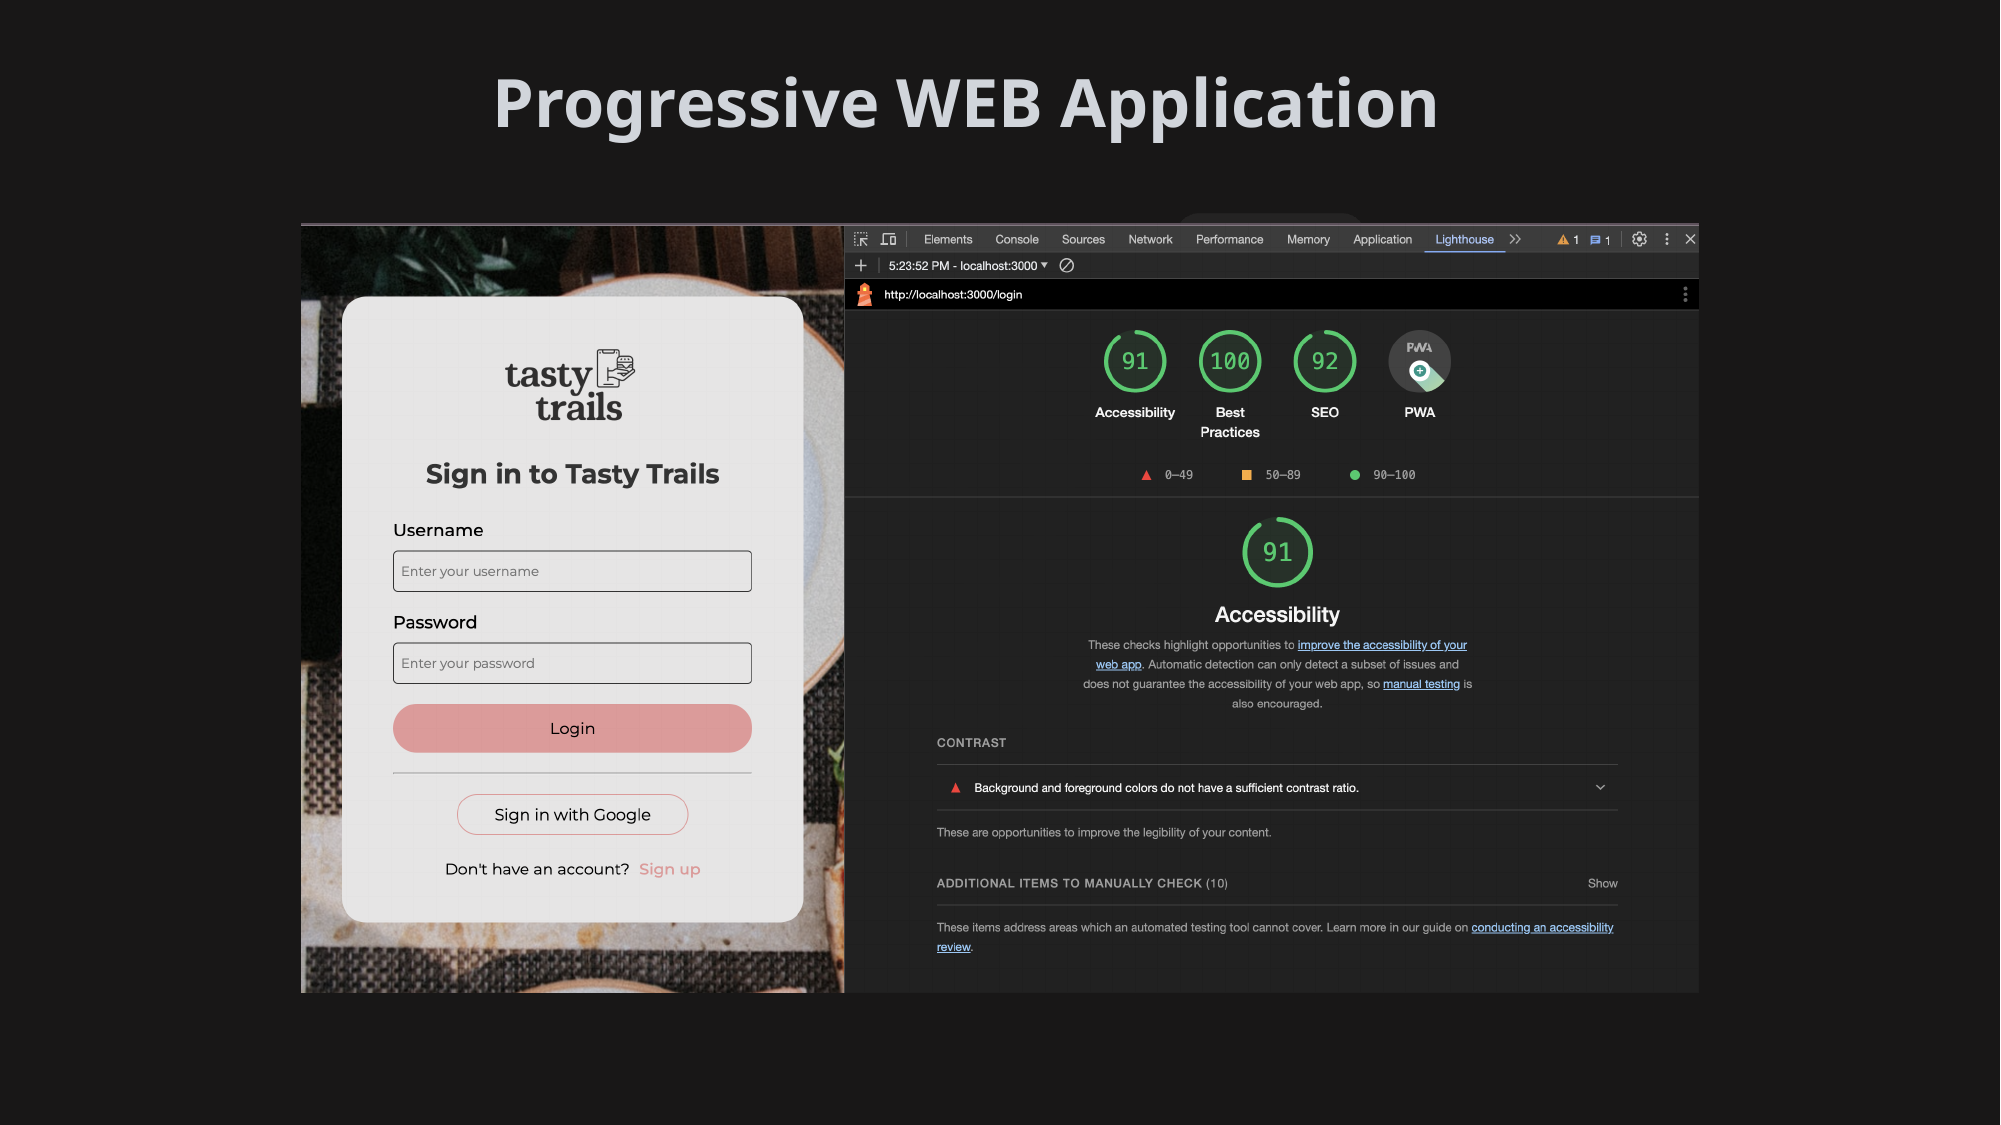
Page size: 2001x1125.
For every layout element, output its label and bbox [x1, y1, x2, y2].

picture [219, 0, 1781, 1125]
